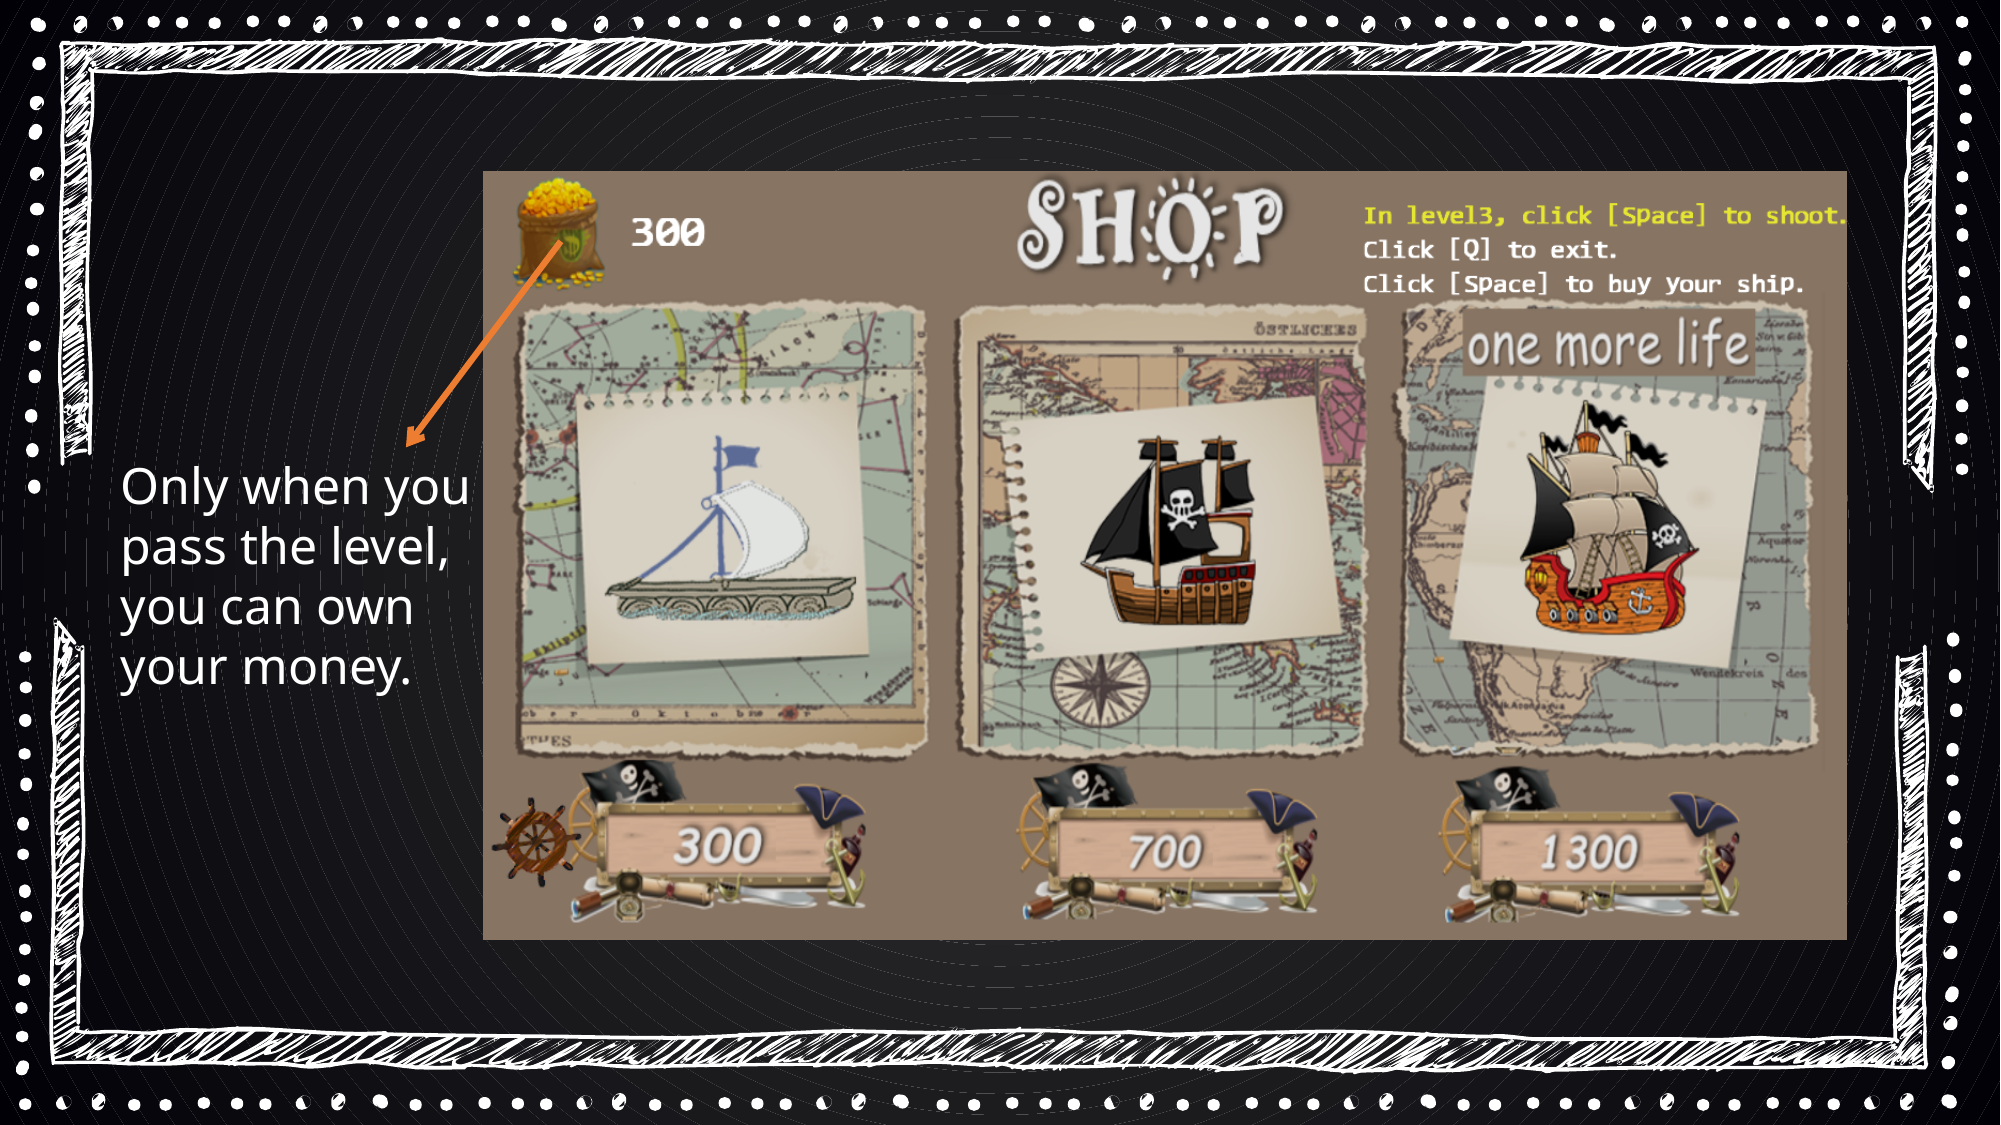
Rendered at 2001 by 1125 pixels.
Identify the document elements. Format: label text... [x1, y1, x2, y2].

picture [483, 171, 1847, 940]
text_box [405, 241, 561, 448]
text_box Only when you pass the level, you can own your money. [106, 447, 483, 702]
